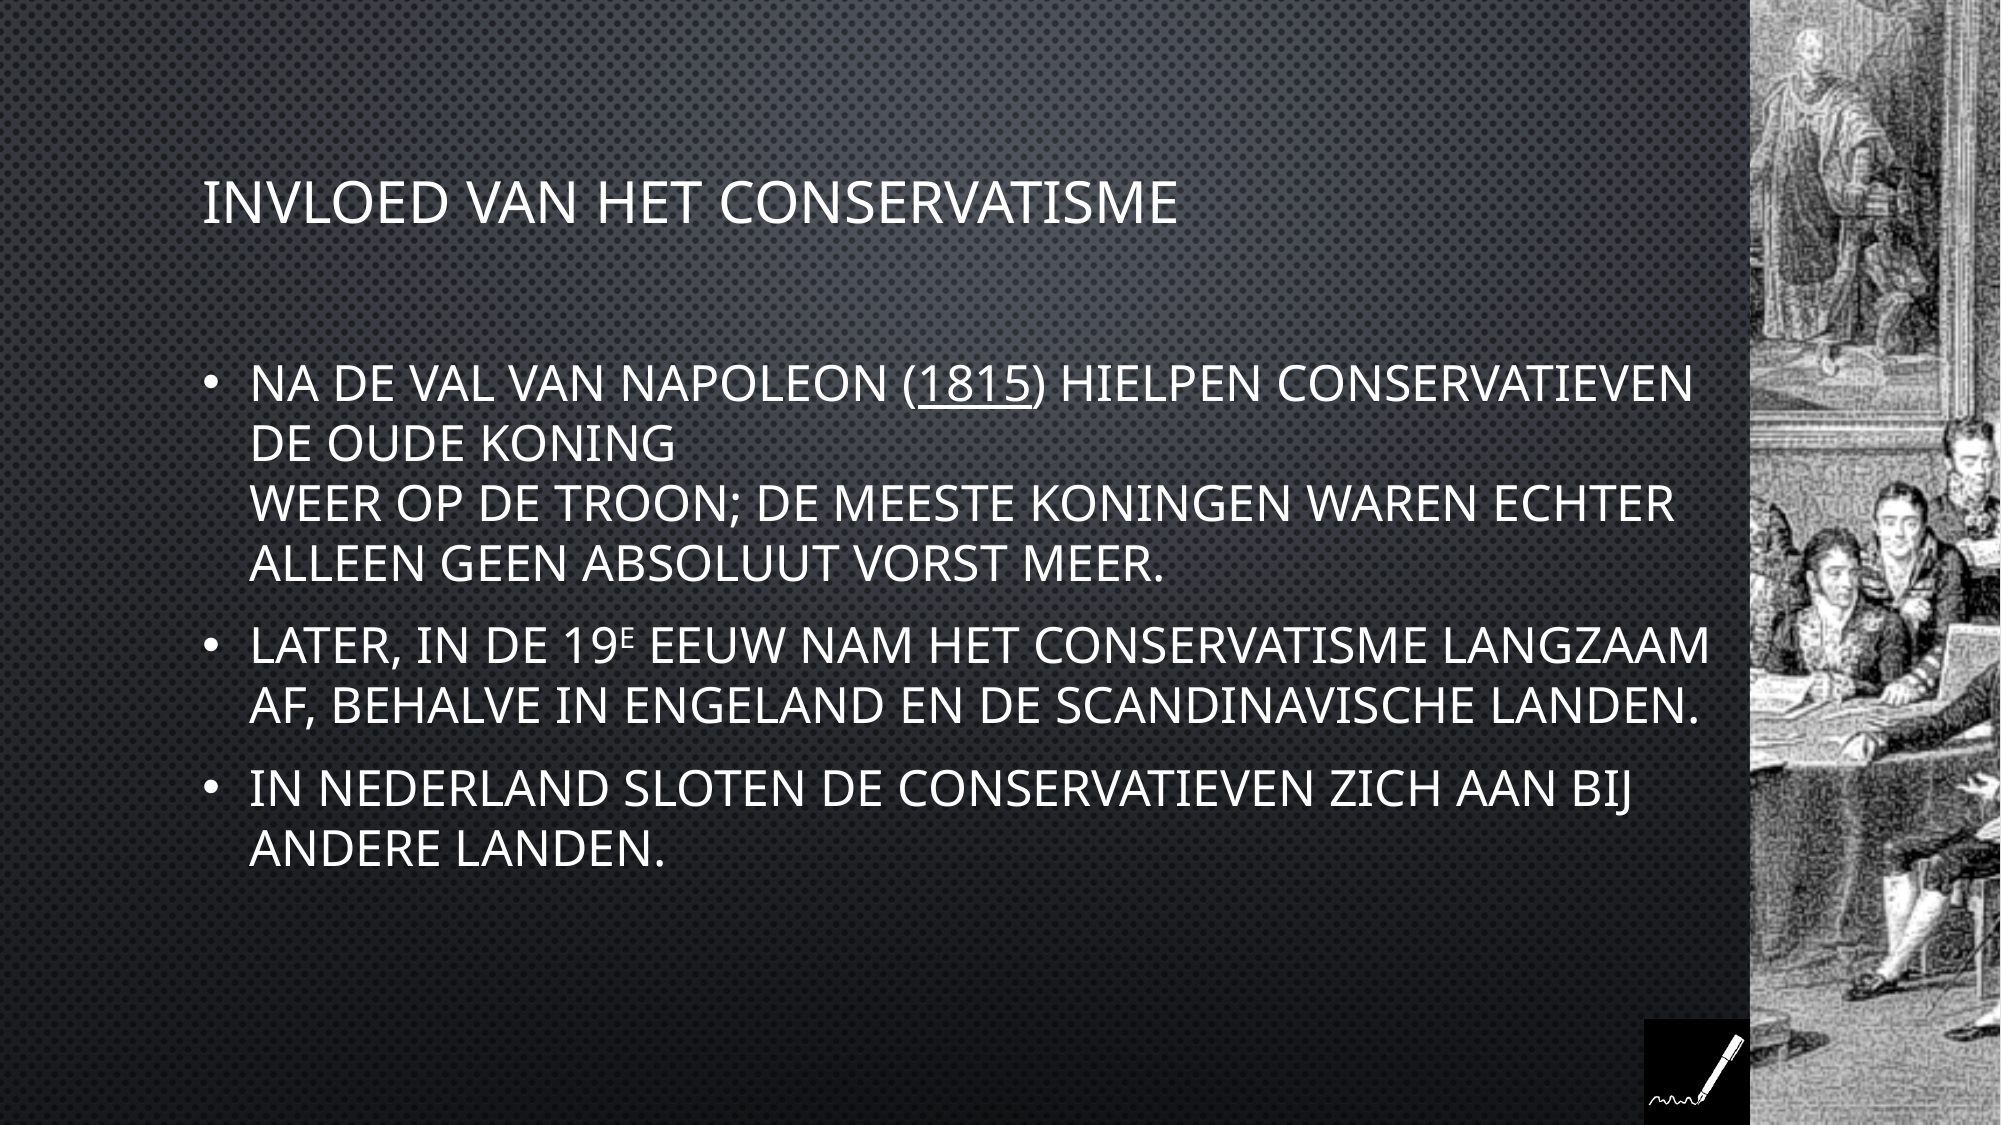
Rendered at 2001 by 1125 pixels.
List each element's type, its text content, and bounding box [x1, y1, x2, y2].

list Invloed van het conservatisme Na de val van Napoleon (1815) hielpen conservatieven de oude koning weer op de troon; De meeste koningen waren echter alleen geen absoluut vorst meer. Later, in de 19e eeuw nam het conservatisme langzaam af, behalve in Engeland en de Scandinavische landen. In Nederland sloten de conservatieven zich aan bij andere landen. [187, 91, 1749, 950]
picture [1643, 0, 2000, 1125]
